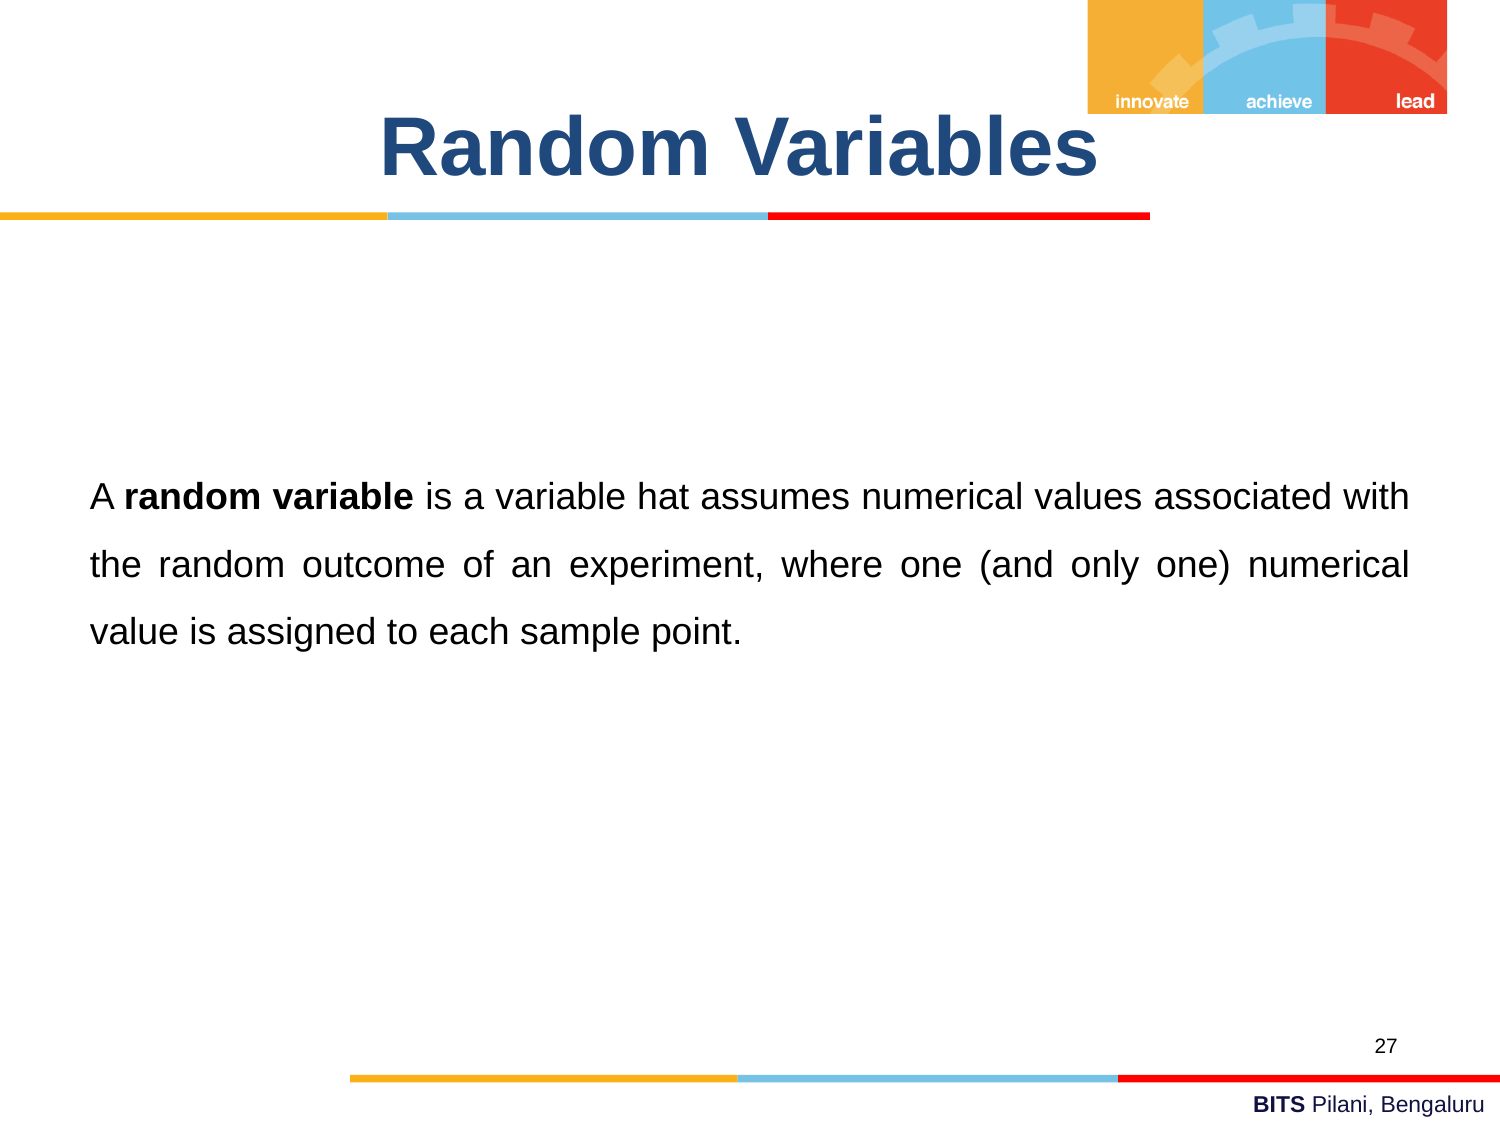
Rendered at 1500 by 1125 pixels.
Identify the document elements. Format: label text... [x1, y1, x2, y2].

list A random variable is a variable hat assumes numerical values associated with the random outcome of an experiment, where one (and only one) numerical value is assigned to each sample point. [75, 262, 1425, 1005]
picture [1087, 0, 1448, 114]
title Random Variables [152, 15, 1328, 200]
slide_number 27 [1100, 1025, 1413, 1100]
